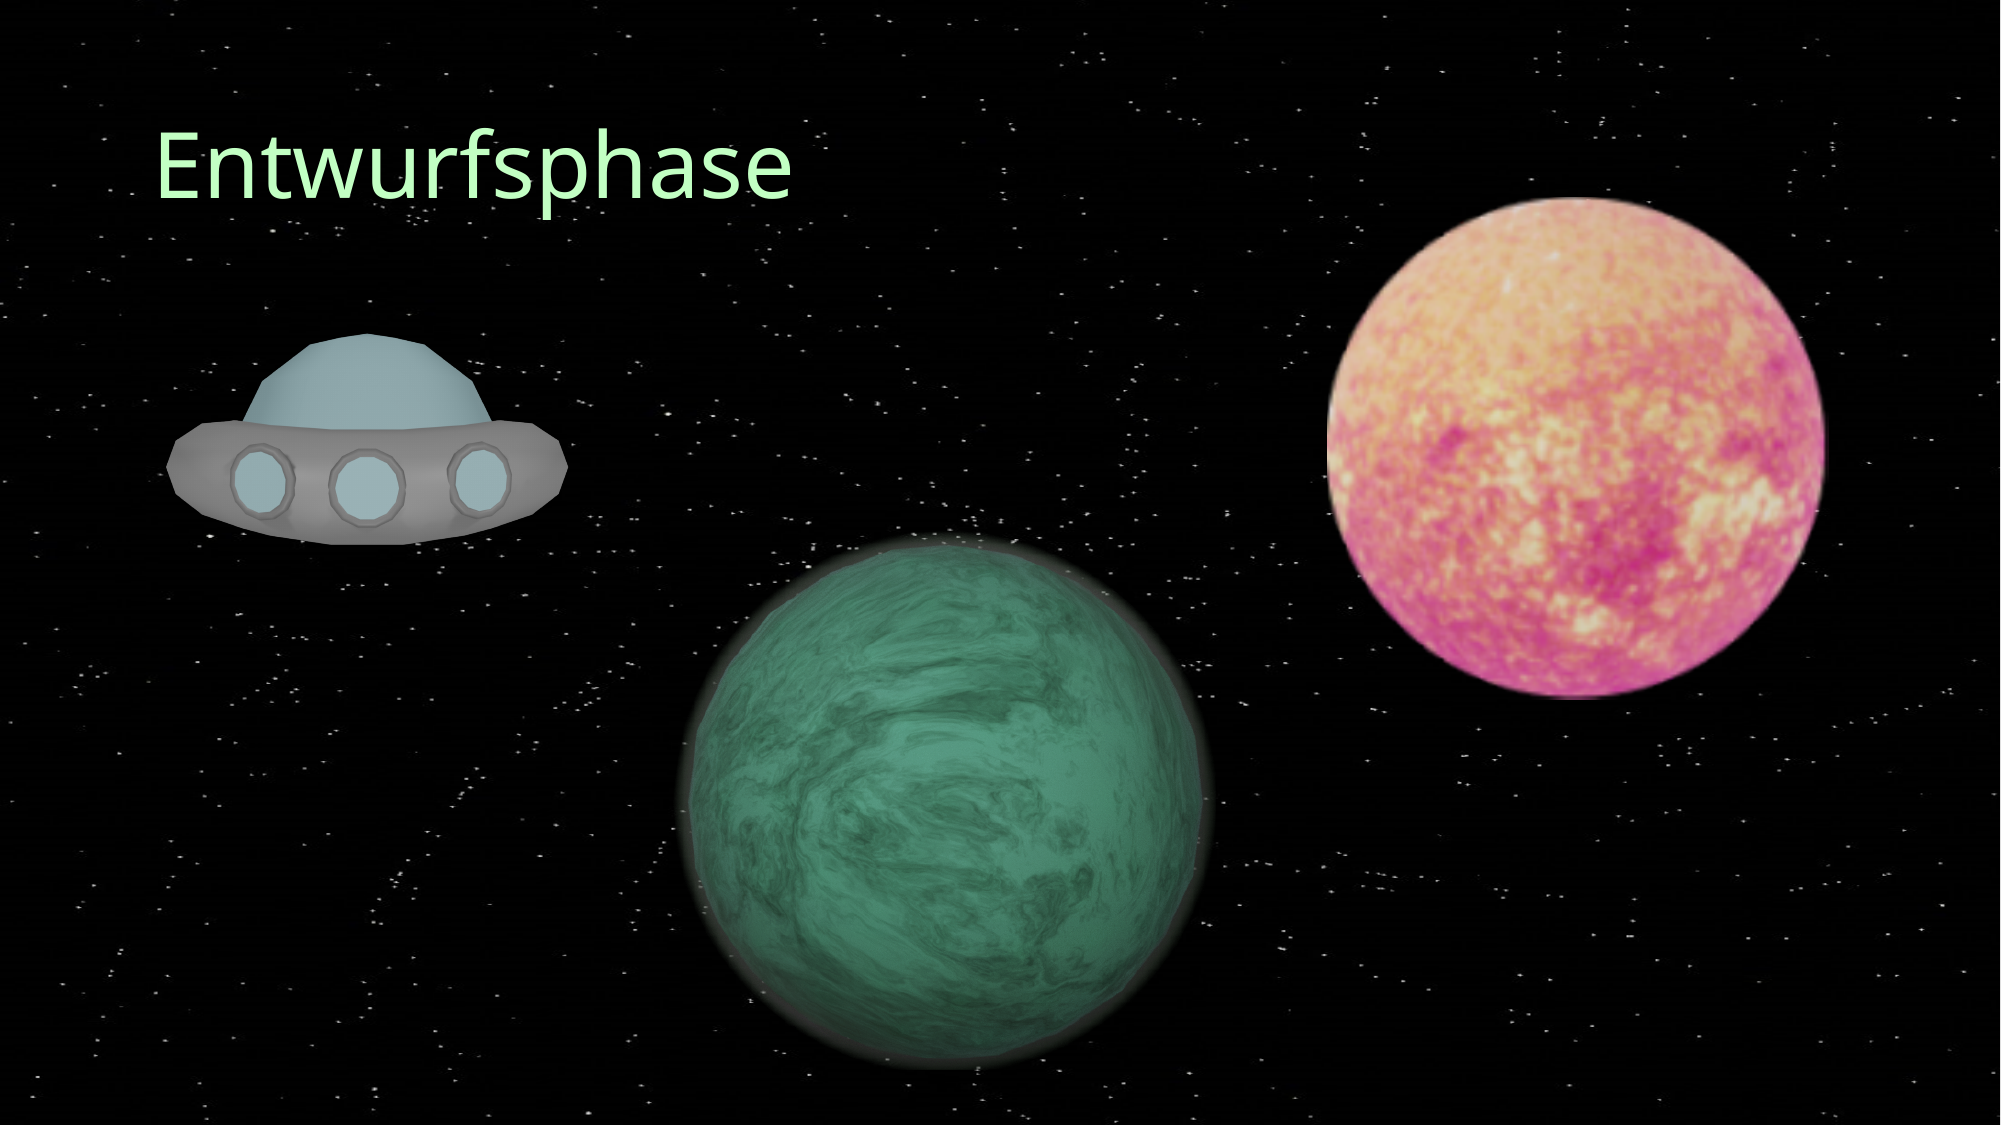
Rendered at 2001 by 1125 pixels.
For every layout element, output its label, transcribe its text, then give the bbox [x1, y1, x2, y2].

picture [0, 0, 2001, 1125]
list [61, 316, 673, 1031]
title Entwurfsphase [137, 59, 1863, 278]
